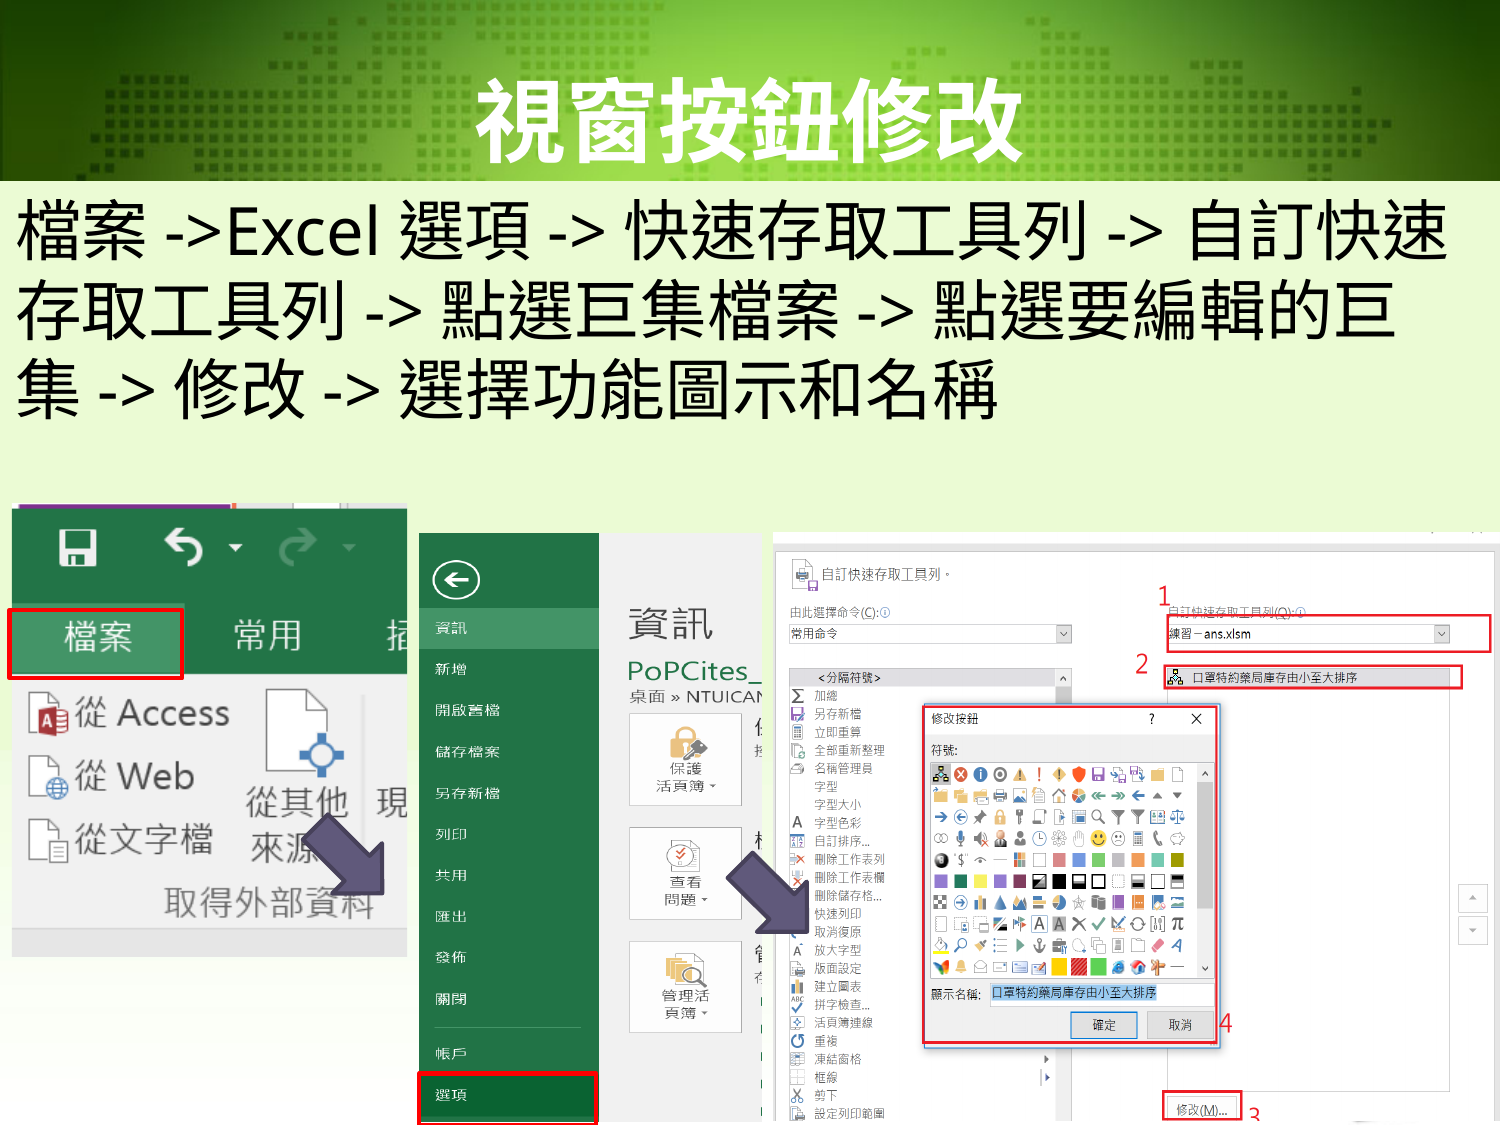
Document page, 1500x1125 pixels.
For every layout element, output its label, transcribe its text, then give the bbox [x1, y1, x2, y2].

picture [0, 0, 1500, 180]
title 視窗按鈕修改 [74, 24, 1426, 180]
list 檔案->Excel選項->快速存取工具列->自訂快速存取工具列->點選巨集檔案->點選要編輯的巨集->修改->選擇功能圖示和名稱 [0, 180, 1500, 751]
picture [0, 503, 1500, 1125]
